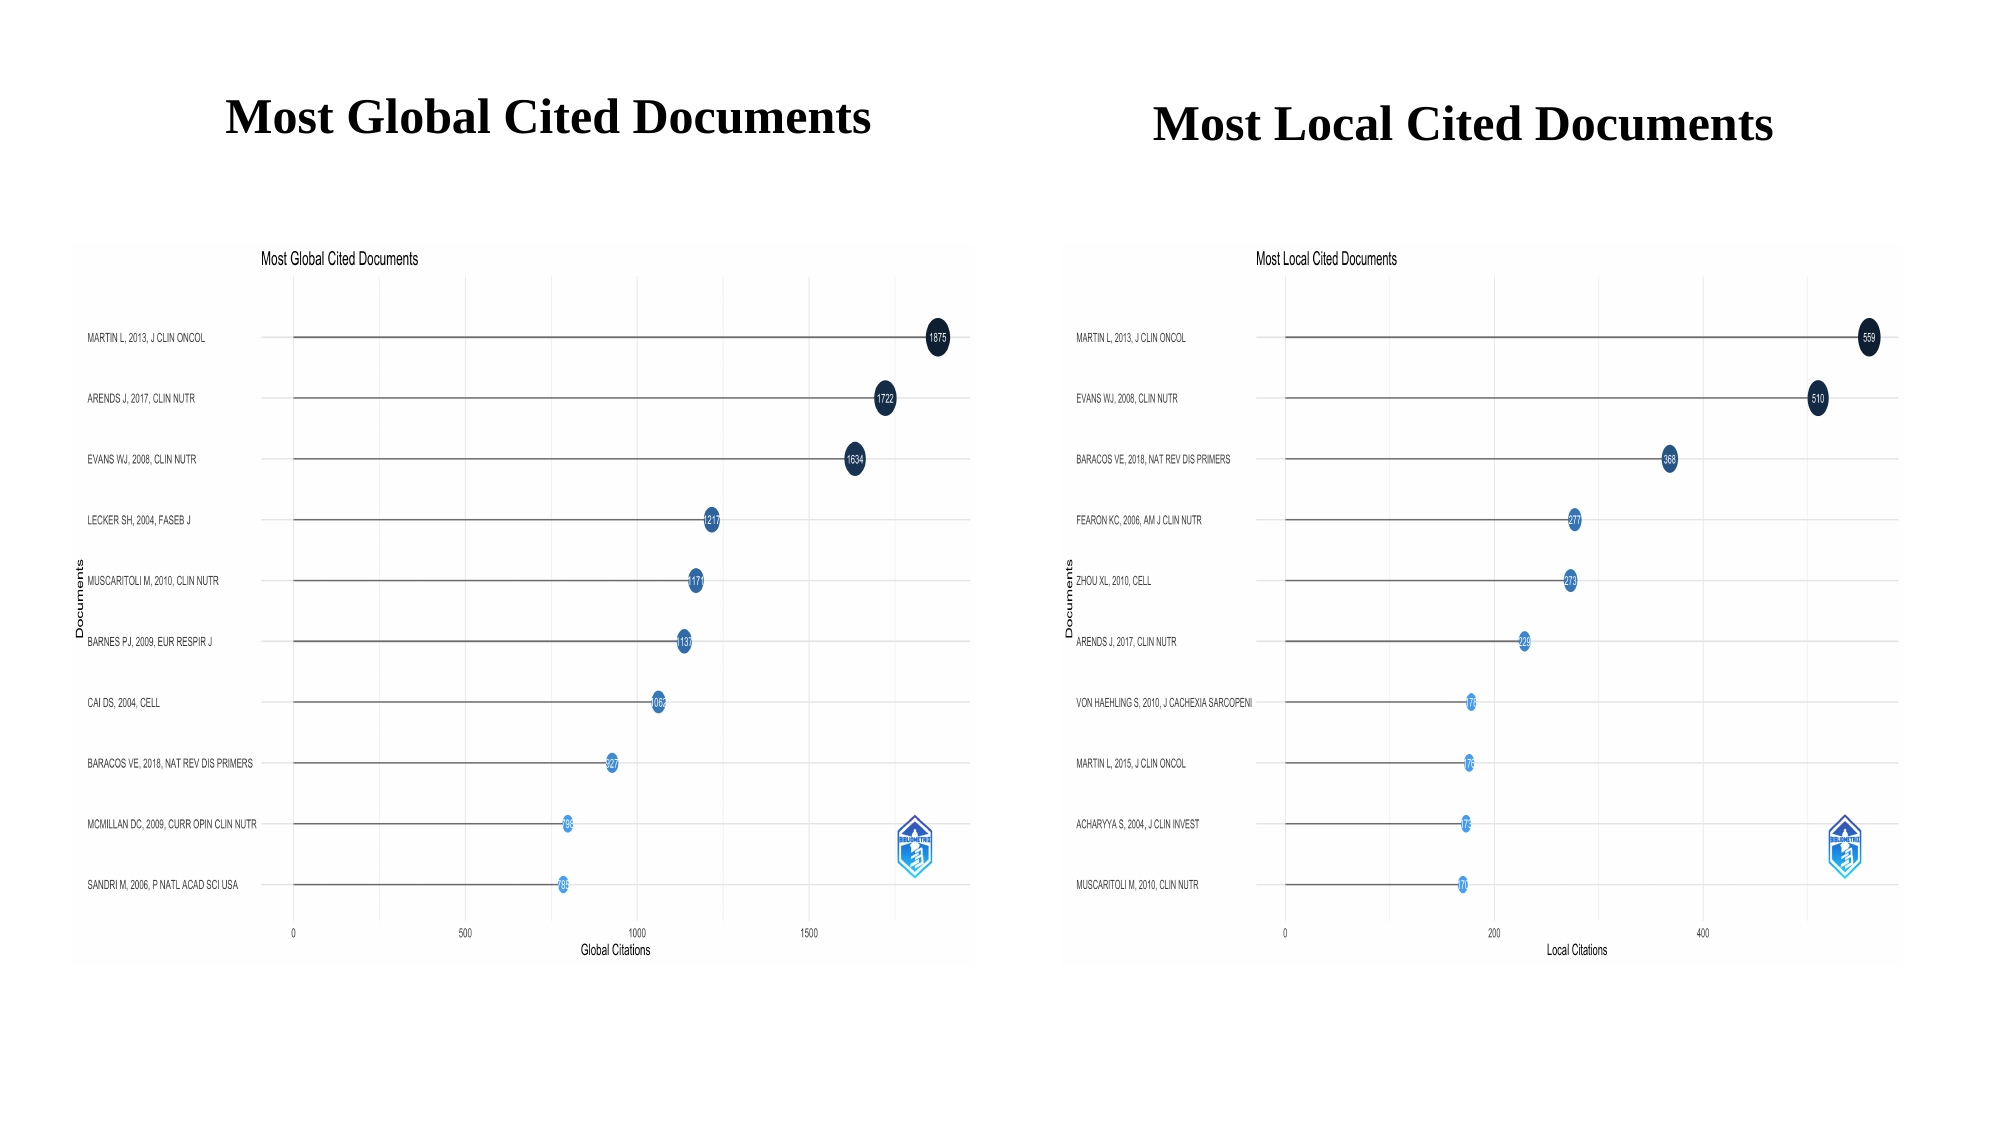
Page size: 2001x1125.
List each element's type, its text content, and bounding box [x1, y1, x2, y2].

picture [1061, 242, 1903, 967]
picture [71, 242, 975, 967]
text_box Most Local Cited Documents [1138, 83, 1790, 159]
text_box Most Global Cited Documents [210, 76, 887, 152]
